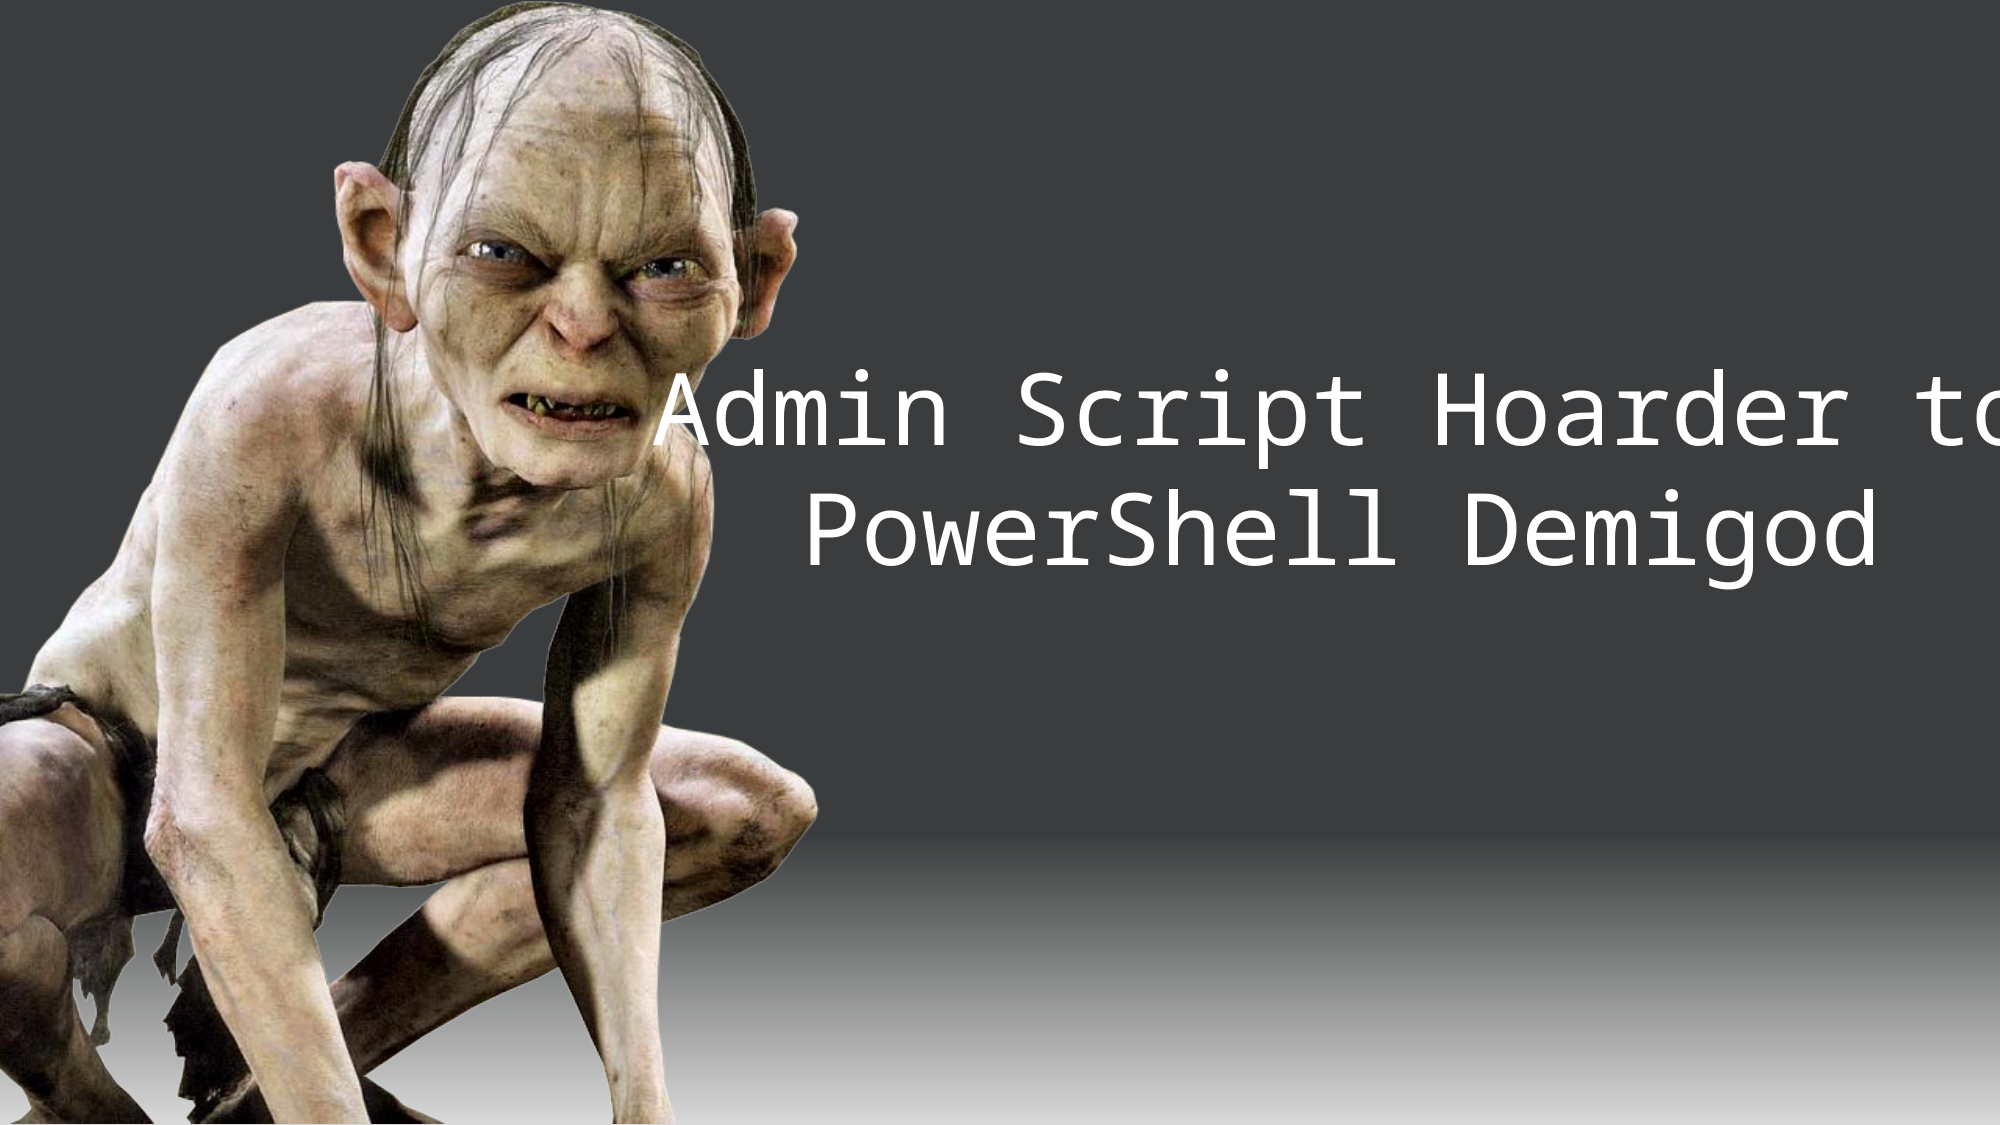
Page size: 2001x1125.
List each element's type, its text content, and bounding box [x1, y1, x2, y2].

picture [0, 1, 819, 1124]
text_box Admin Script Hoarder to PowerShell Demigod [819, 338, 2000, 593]
